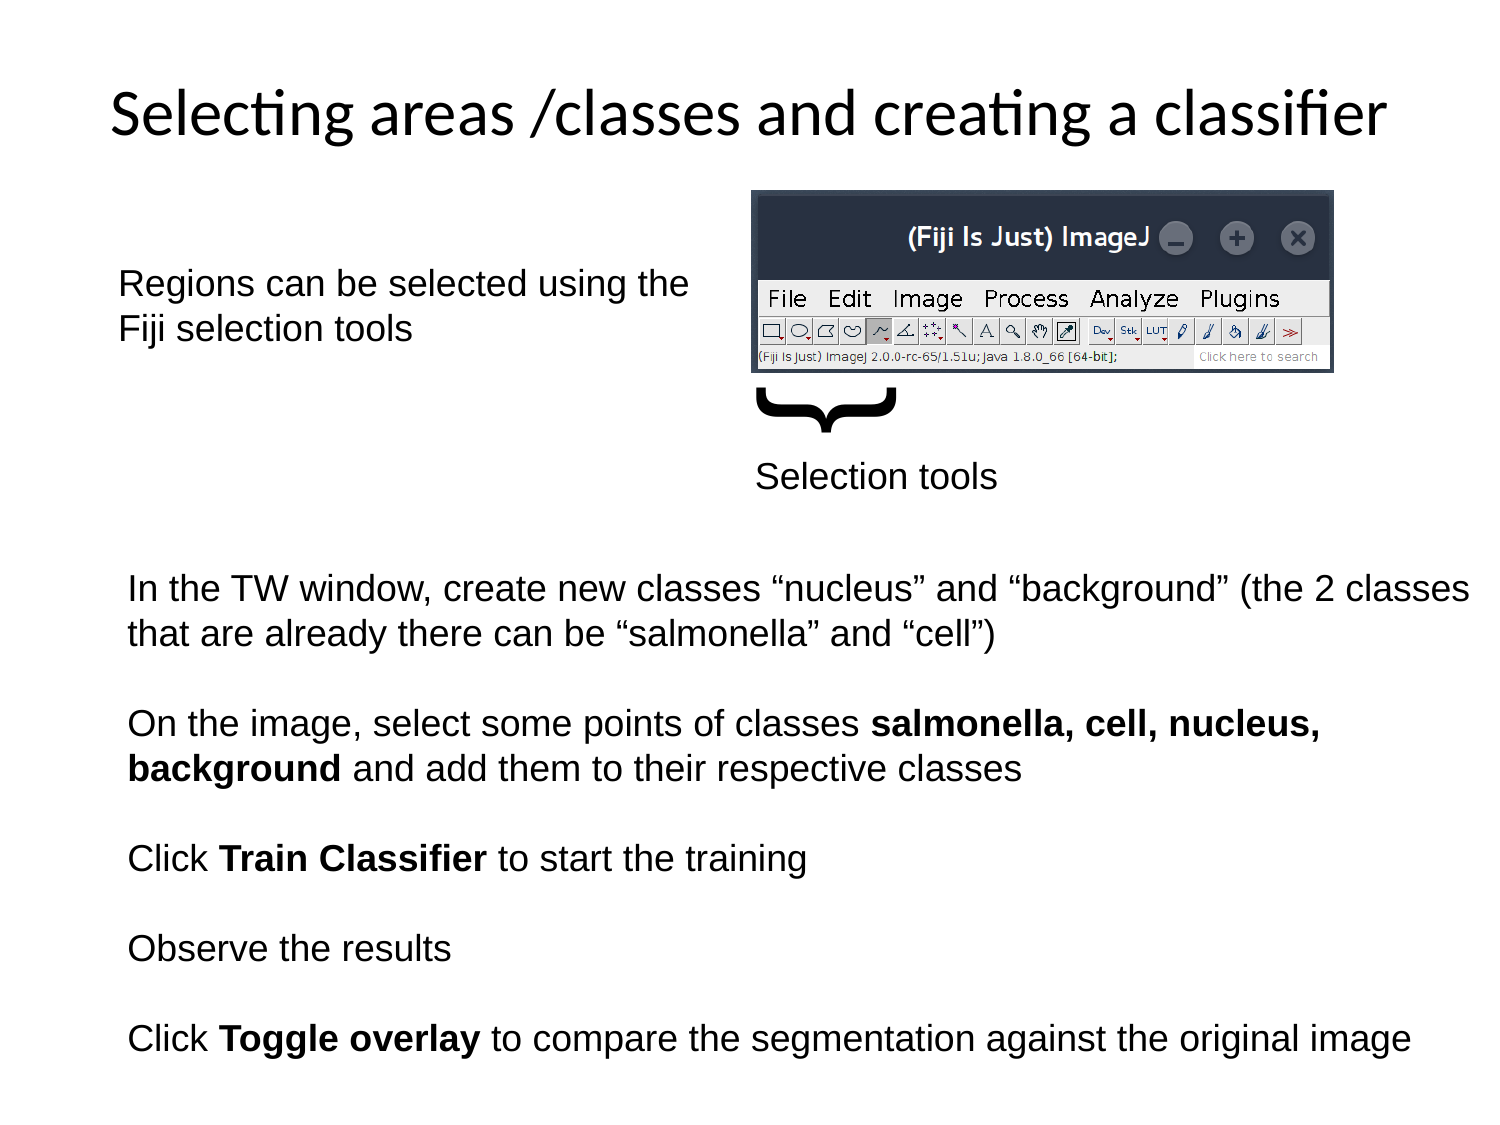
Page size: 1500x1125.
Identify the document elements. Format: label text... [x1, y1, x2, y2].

text_box Selecting areas /classes and creating a classifier [75, 45, 1425, 173]
text_box Selection tools [739, 444, 1013, 504]
text_box Regions can be selected using the Fiji selection tools [103, 251, 705, 356]
picture [750, 190, 1334, 374]
text_box { [708, 261, 904, 451]
text_box In the TW window, create new classes “nucleus” and “background” (the 2 classes that are already there can be “salmonella” and “cell”) On the image, select some points of classes salmonella, cell, nucleus, background and add them to their respective classes Click Train Classifier to start the training Observe the results Click Toggle overlay to compare the segmentation against the original image [112, 556, 1486, 1067]
